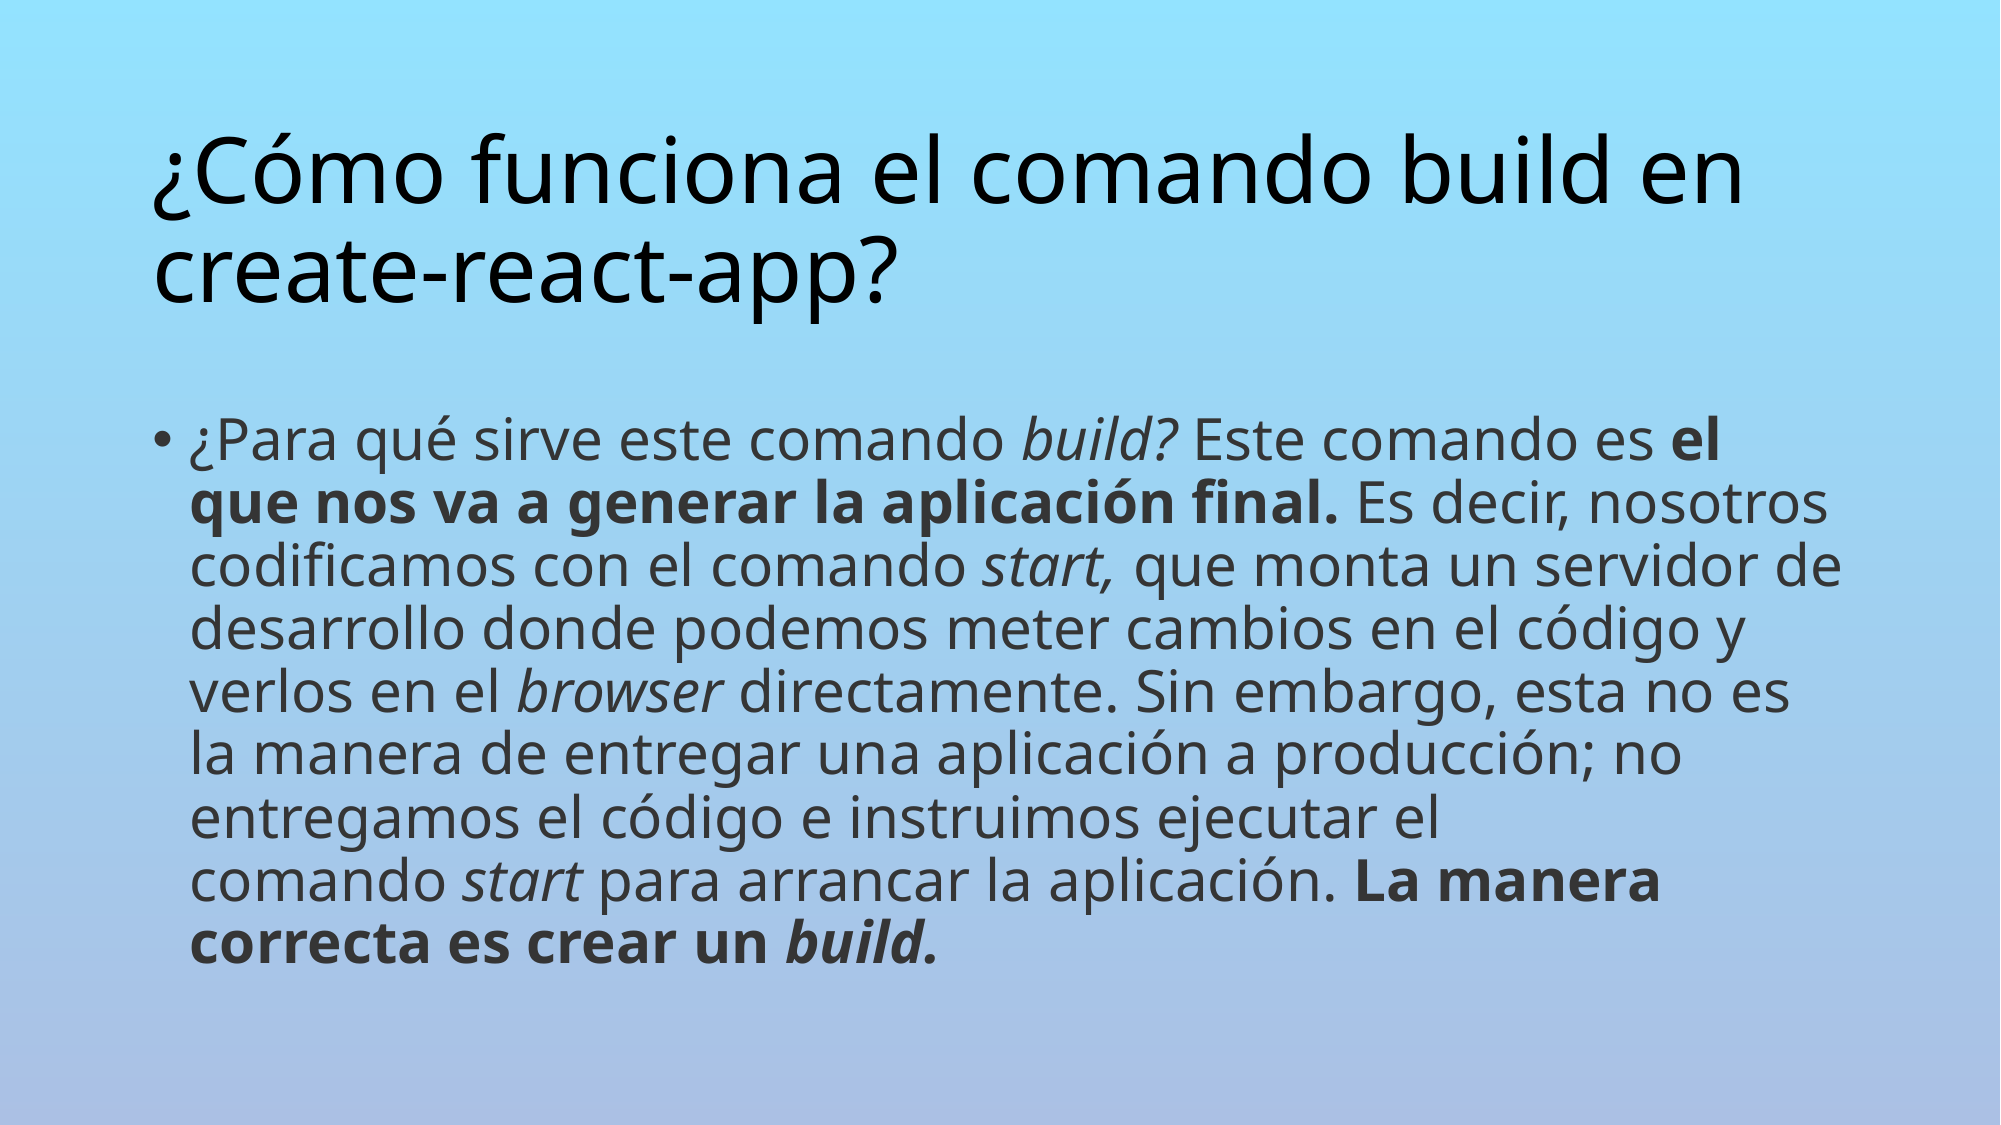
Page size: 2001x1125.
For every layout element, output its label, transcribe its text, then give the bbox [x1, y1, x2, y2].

list ¿Para qué sirve este comando build? Este comando es el que nos va a generar la aplicación final. Es decir, nosotros codificamos con el comando start, que monta un servidor de desarrollo donde podemos meter cambios en el código y verlos en el browser directamente. Sin embargo, esta no es la manera de entregar una aplicación a producción; no entregamos el código e instruimos ejecutar el comando start para arrancar la aplicación. La manera correcta es crear un build. [137, 402, 1863, 1117]
text_box ¿Cómo funciona el comando build en create-react-app? [137, 115, 1863, 333]
